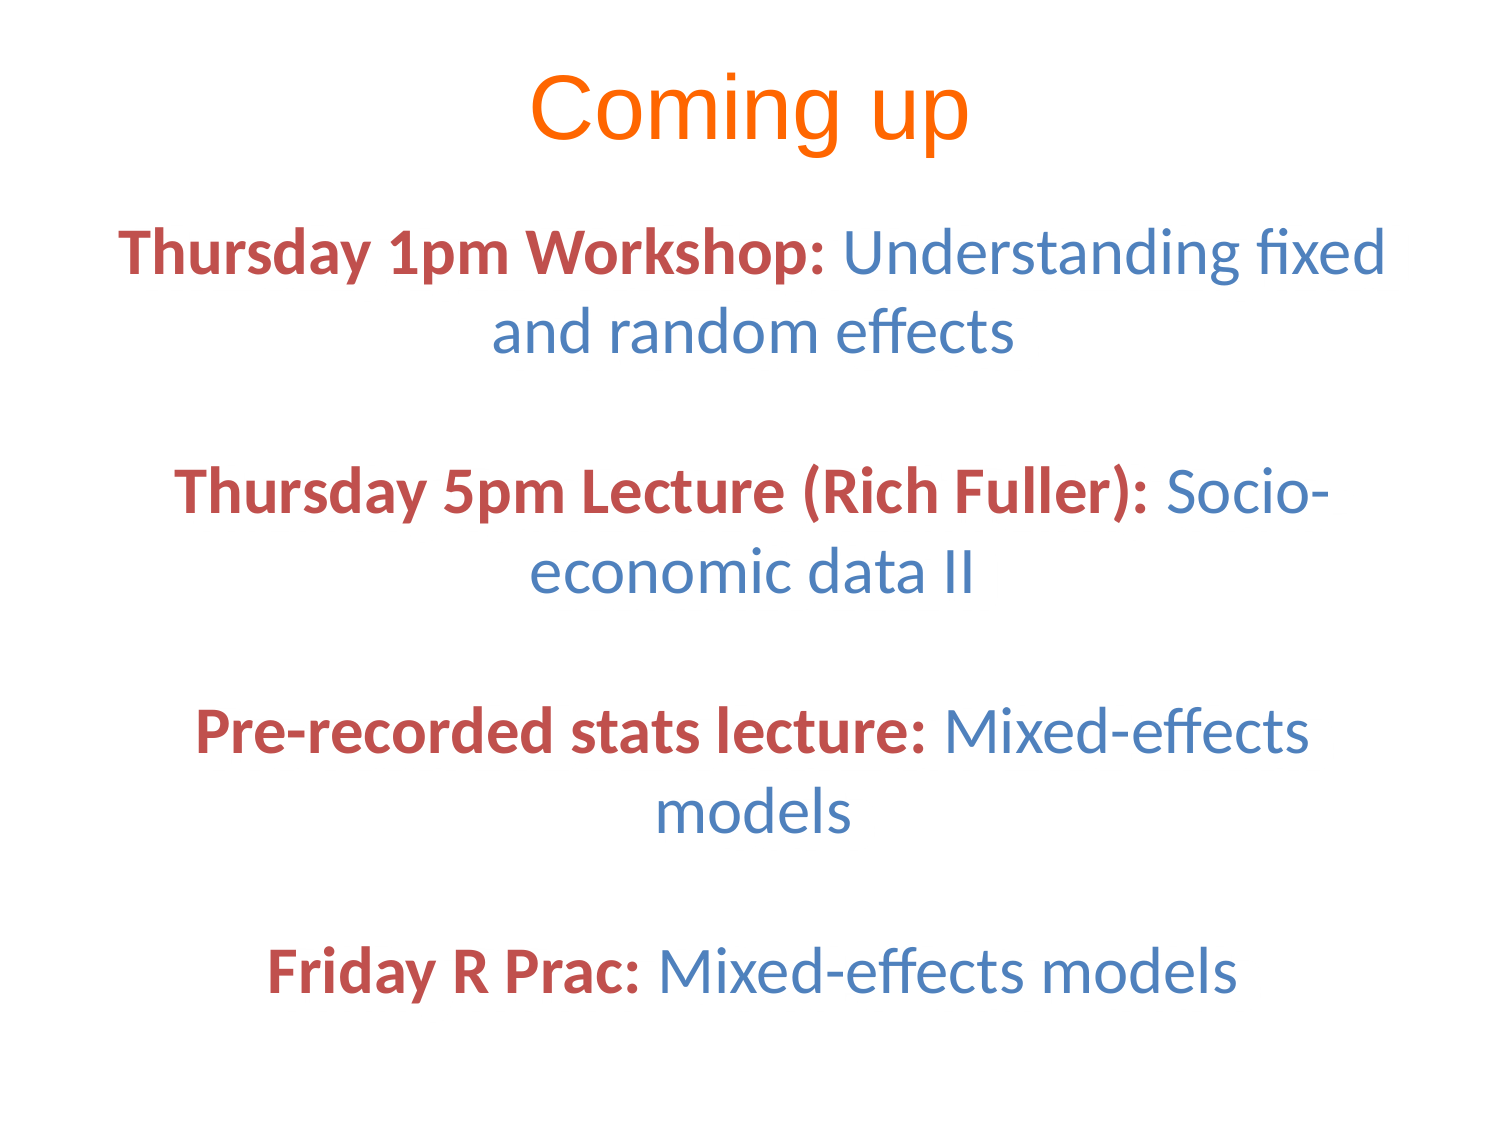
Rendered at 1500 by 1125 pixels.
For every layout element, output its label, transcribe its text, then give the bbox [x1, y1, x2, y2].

text_box Thursday 1pm Workshop: Understanding fixed and random effects Thursday 5pm Lecture (Rich Fuller): Socio-economic data II Pre-recorded stats lecture: Mixed-effects models Friday R Prac: Mixed-effects models [74, 200, 1432, 1025]
text_box Coming up [0, 8, 1500, 197]
